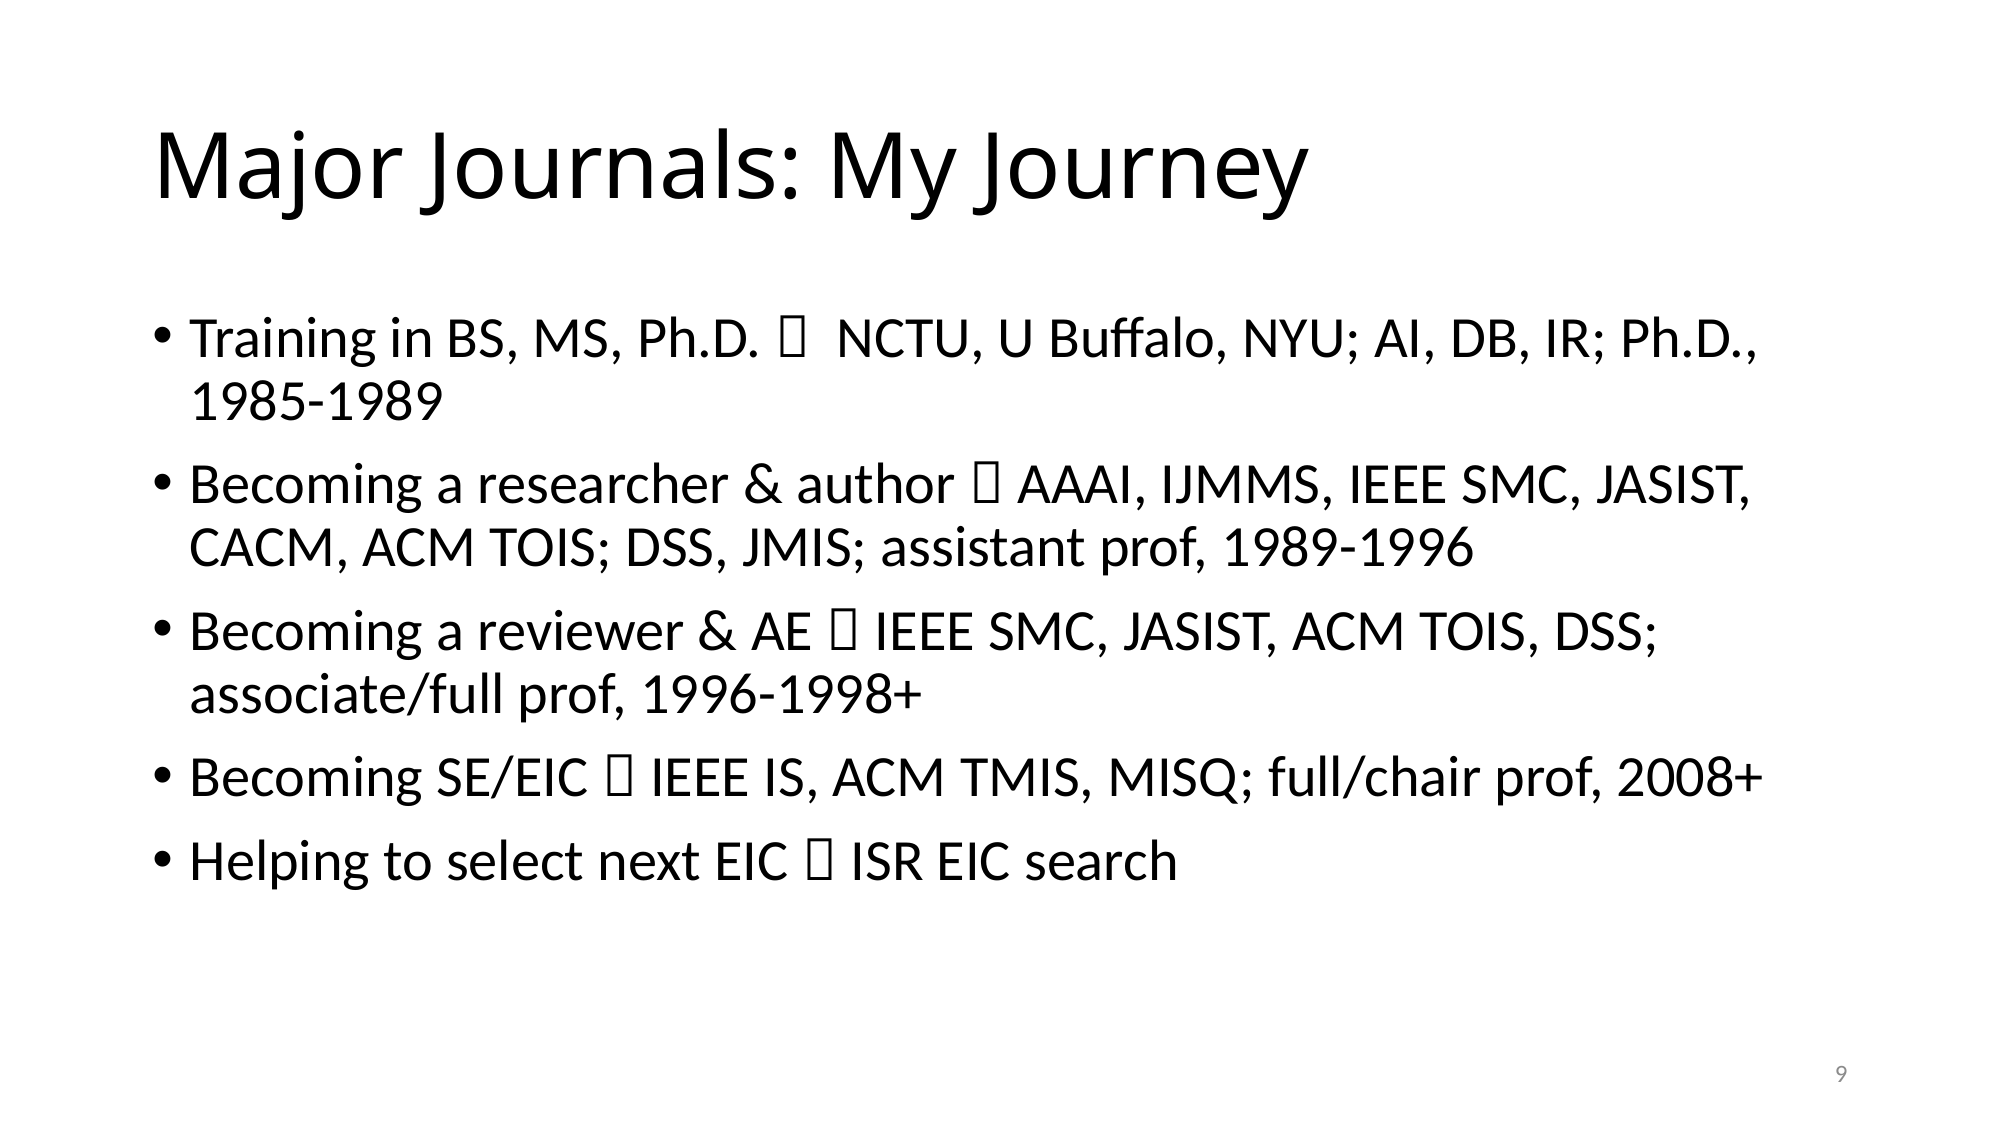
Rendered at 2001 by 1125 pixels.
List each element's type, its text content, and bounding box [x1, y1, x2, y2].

slide_number 9 [1412, 1042, 1863, 1103]
title Major Journals: My Journey [137, 59, 1863, 278]
list Training in BS, MS, Ph.D.  NCTU, U Buffalo, NYU; AI, DB, IR; Ph.D., 1985-1989 Becoming a researcher & author  AAAI, IJMMS, IEEE SMC, JASIST, CACM, ACM TOIS; DSS, JMIS; assistant prof, 1989-1996 Becoming a reviewer & AE  IEEE SMC, JASIST, ACM TOIS, DSS; associate/full prof, 1996-1998+ Becoming SE/EIC  IEEE IS, ACM TMIS, MISQ; full/chair prof, 2008+ Helping to select next EIC  ISR EIC search [137, 299, 1863, 1014]
